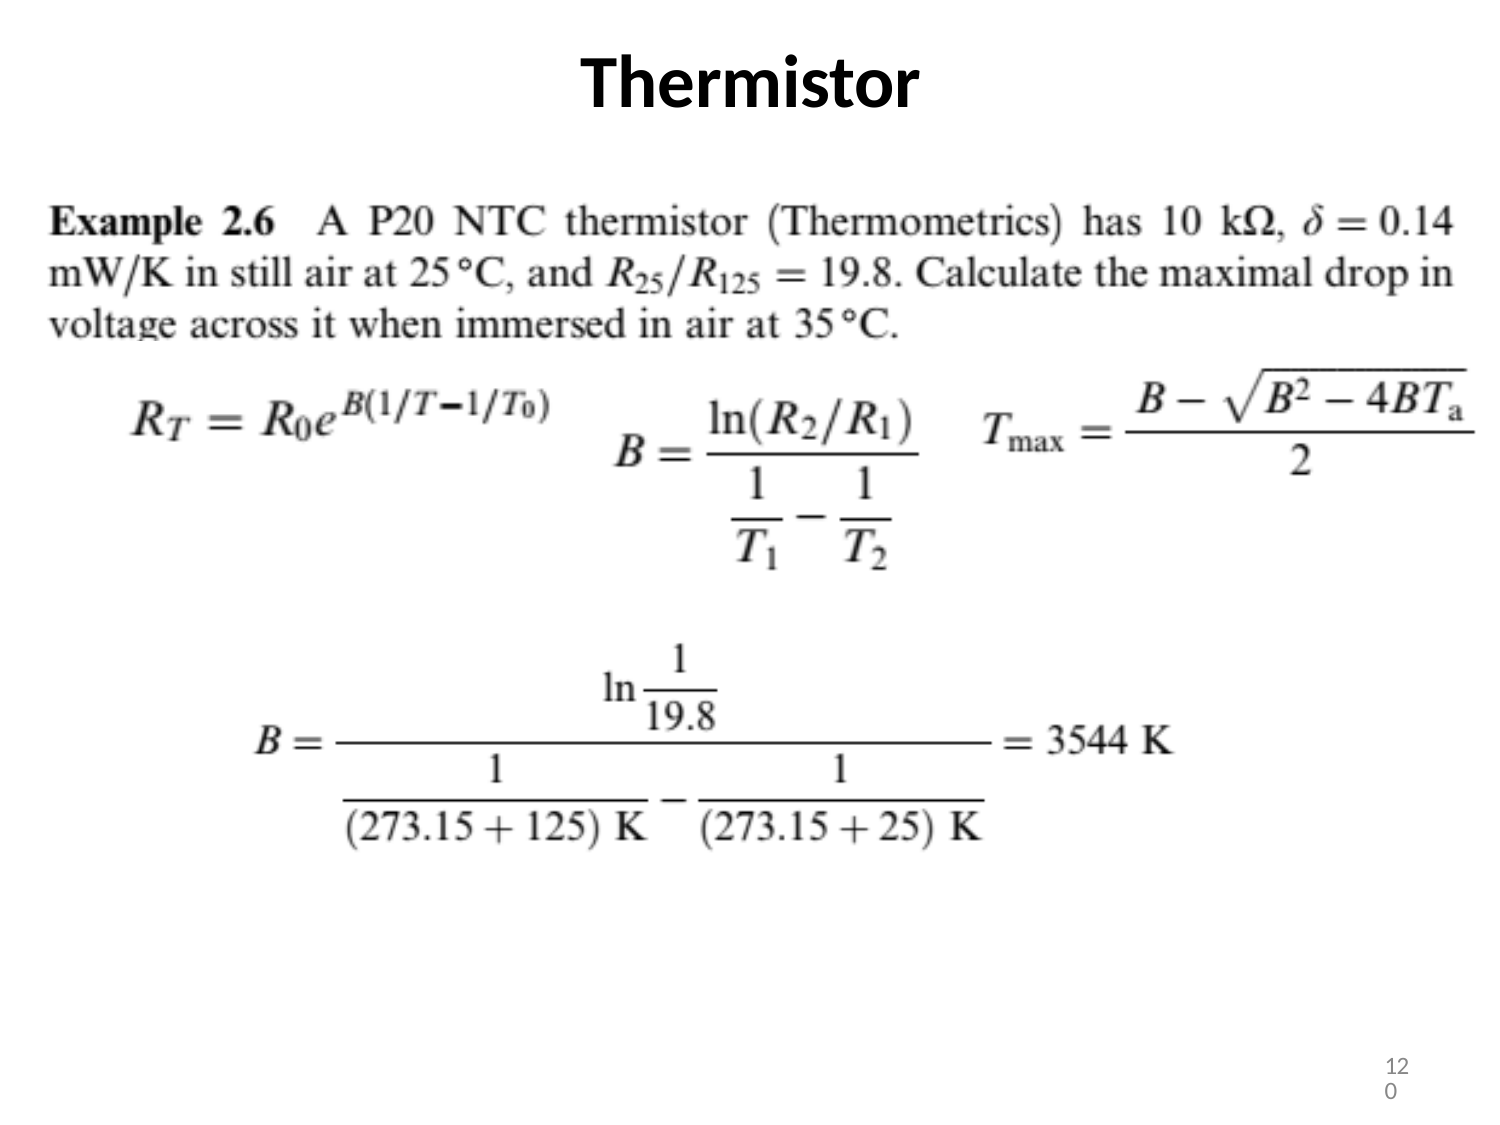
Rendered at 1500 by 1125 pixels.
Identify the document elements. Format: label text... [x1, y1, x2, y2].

picture [229, 630, 1219, 867]
slide_number 120 [1378, 1049, 1419, 1125]
text_box Thermistor [24, 30, 1475, 123]
picture [29, 199, 1497, 607]
